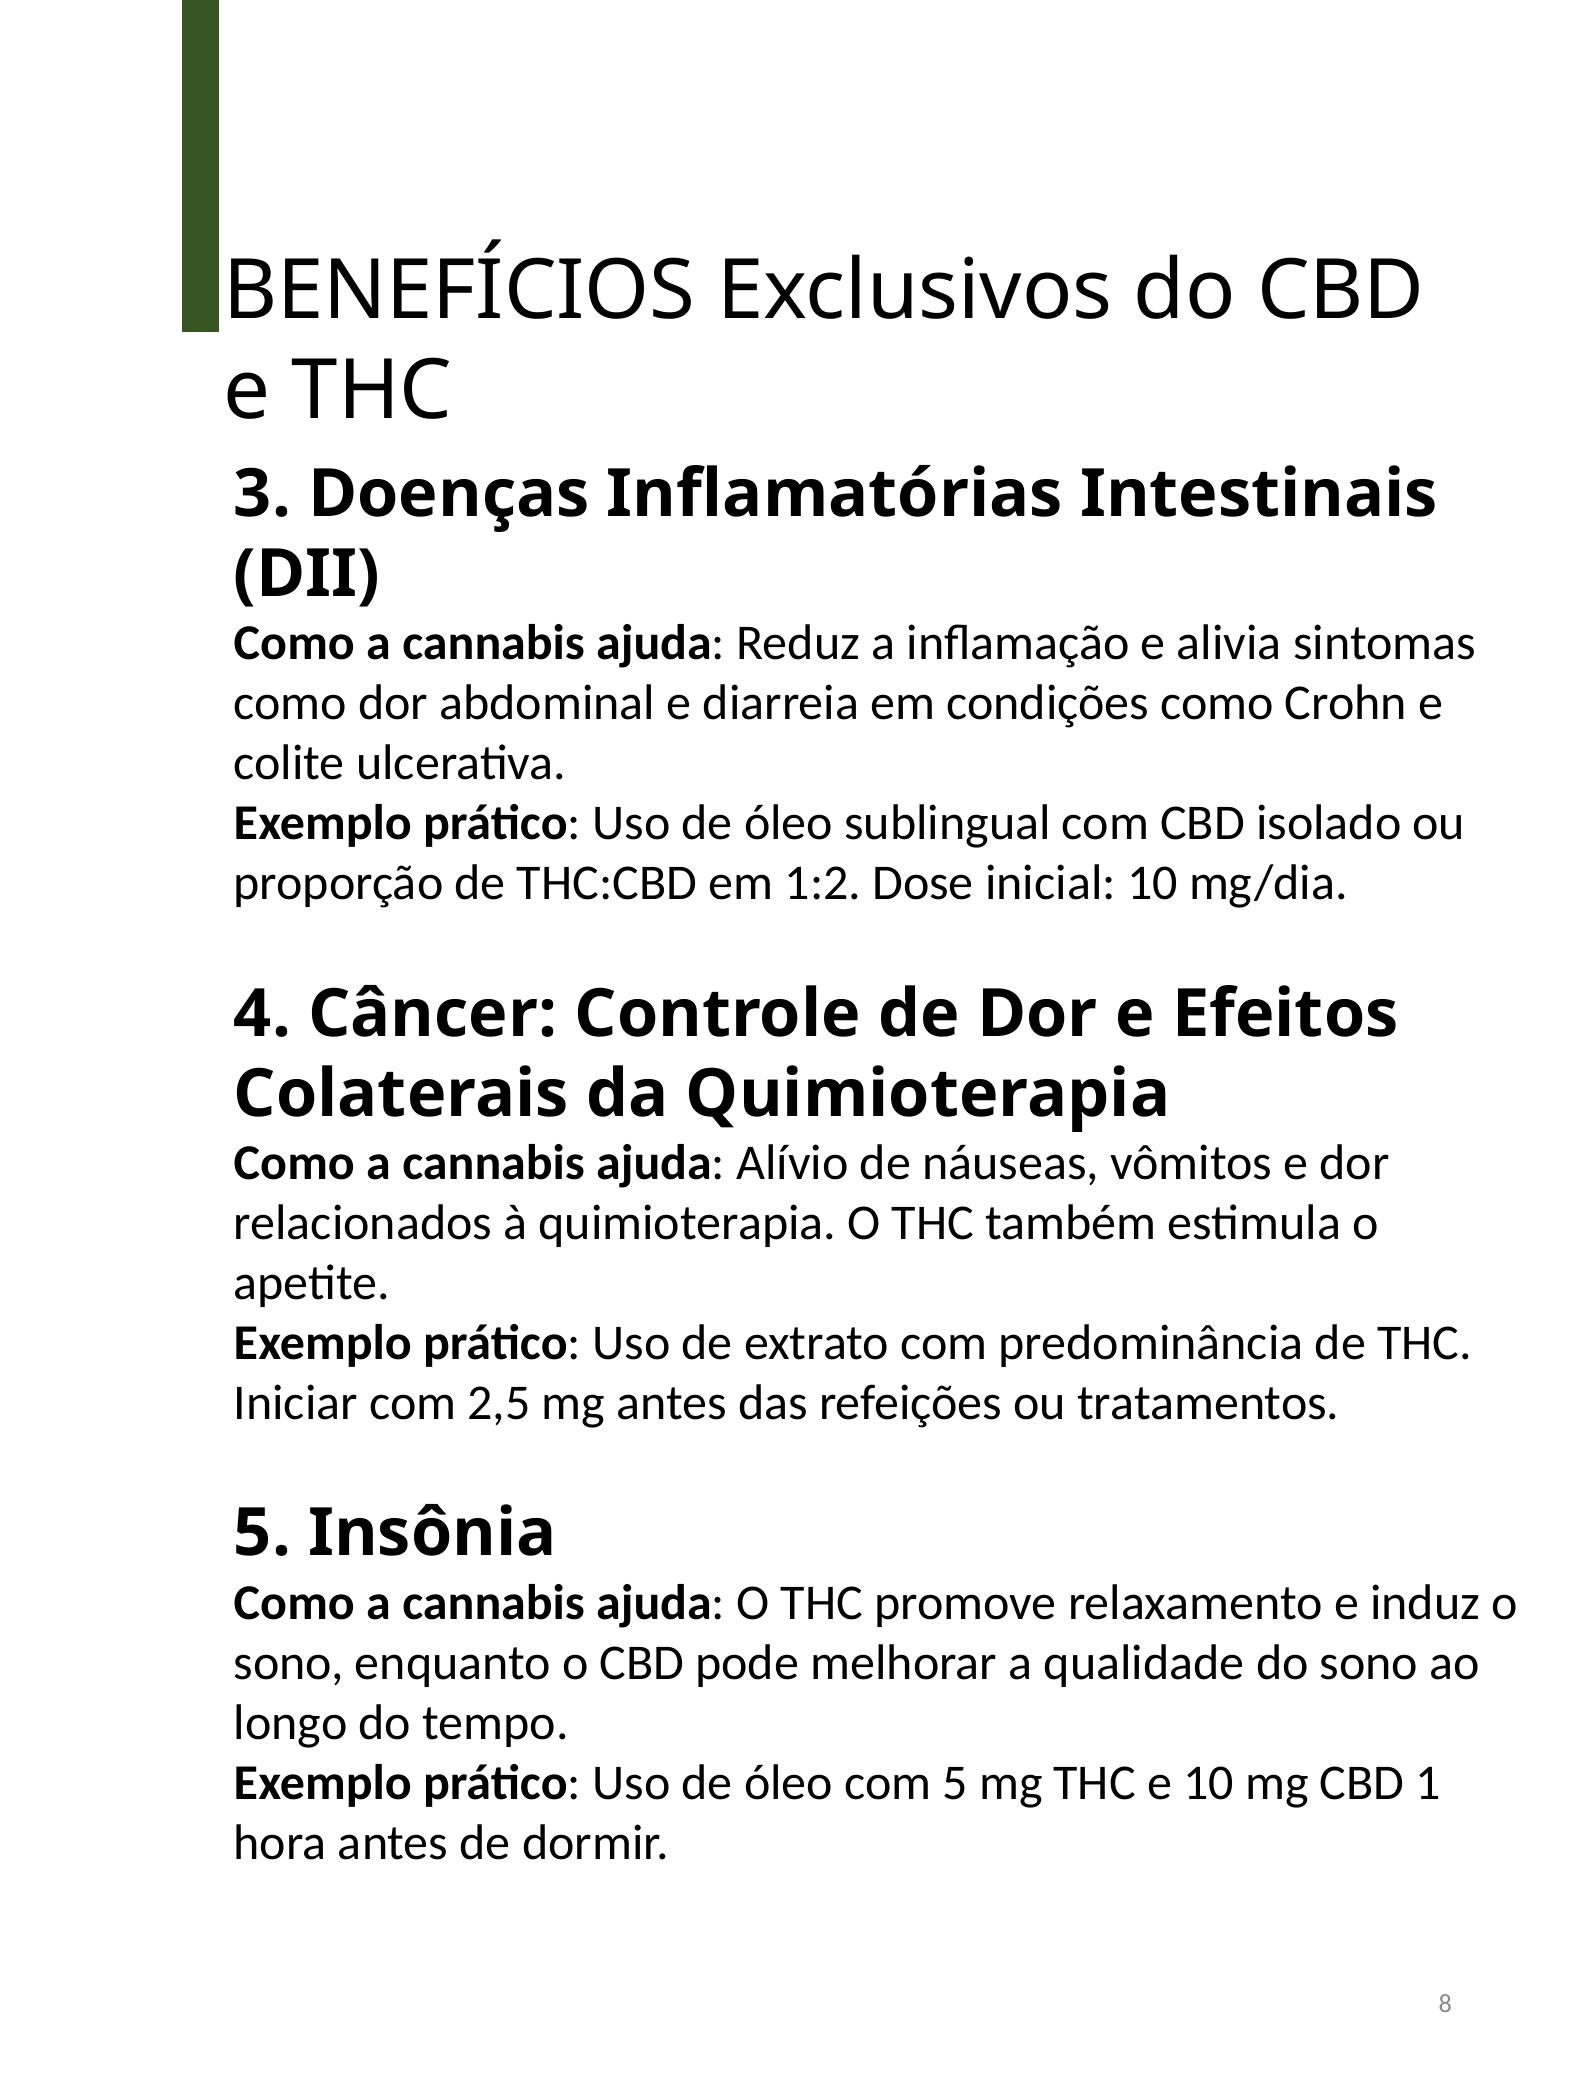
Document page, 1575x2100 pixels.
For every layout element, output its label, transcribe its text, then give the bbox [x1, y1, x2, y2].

text_box [181, 0, 220, 333]
text_box BENEFÍCIOS Exclusivos do CBD e THC [208, 227, 1489, 588]
text_box 3. Doenças Inflamatórias Intestinais (DII) Como a cannabis ajuda: Reduz a inflamação e alivia sintomas como dor abdominal e diarreia em condições como Crohn e colite ulcerativa. Exemplo prático: Uso de óleo sublingual com CBD isolado ou proporção de THC:CBD em 1:2. Dose inicial: 10 mg/dia. 4. Câncer: Controle de Dor e Efeitos Colaterais da Quimioterapia Como a cannabis ajuda: Alívio de náuseas, vômitos e dor relacionados à quimioterapia. O THC também estimula o apetite. Exemplo prático: Uso de extrato com predominância de THC. Iniciar com 2,5 mg antes das refeições ou tratamentos. 5. Insônia Como a cannabis ajuda: O THC promove relaxamento e induz o sono, enquanto o CBD pode melhorar a qualidade do sono ao longo do tempo. Exemplo prático: Uso de óleo com 5 mg THC e 10 mg CBD 1 hora antes de dormir. [218, 442, 1548, 1937]
slide_number 8 [1112, 1946, 1467, 2059]
